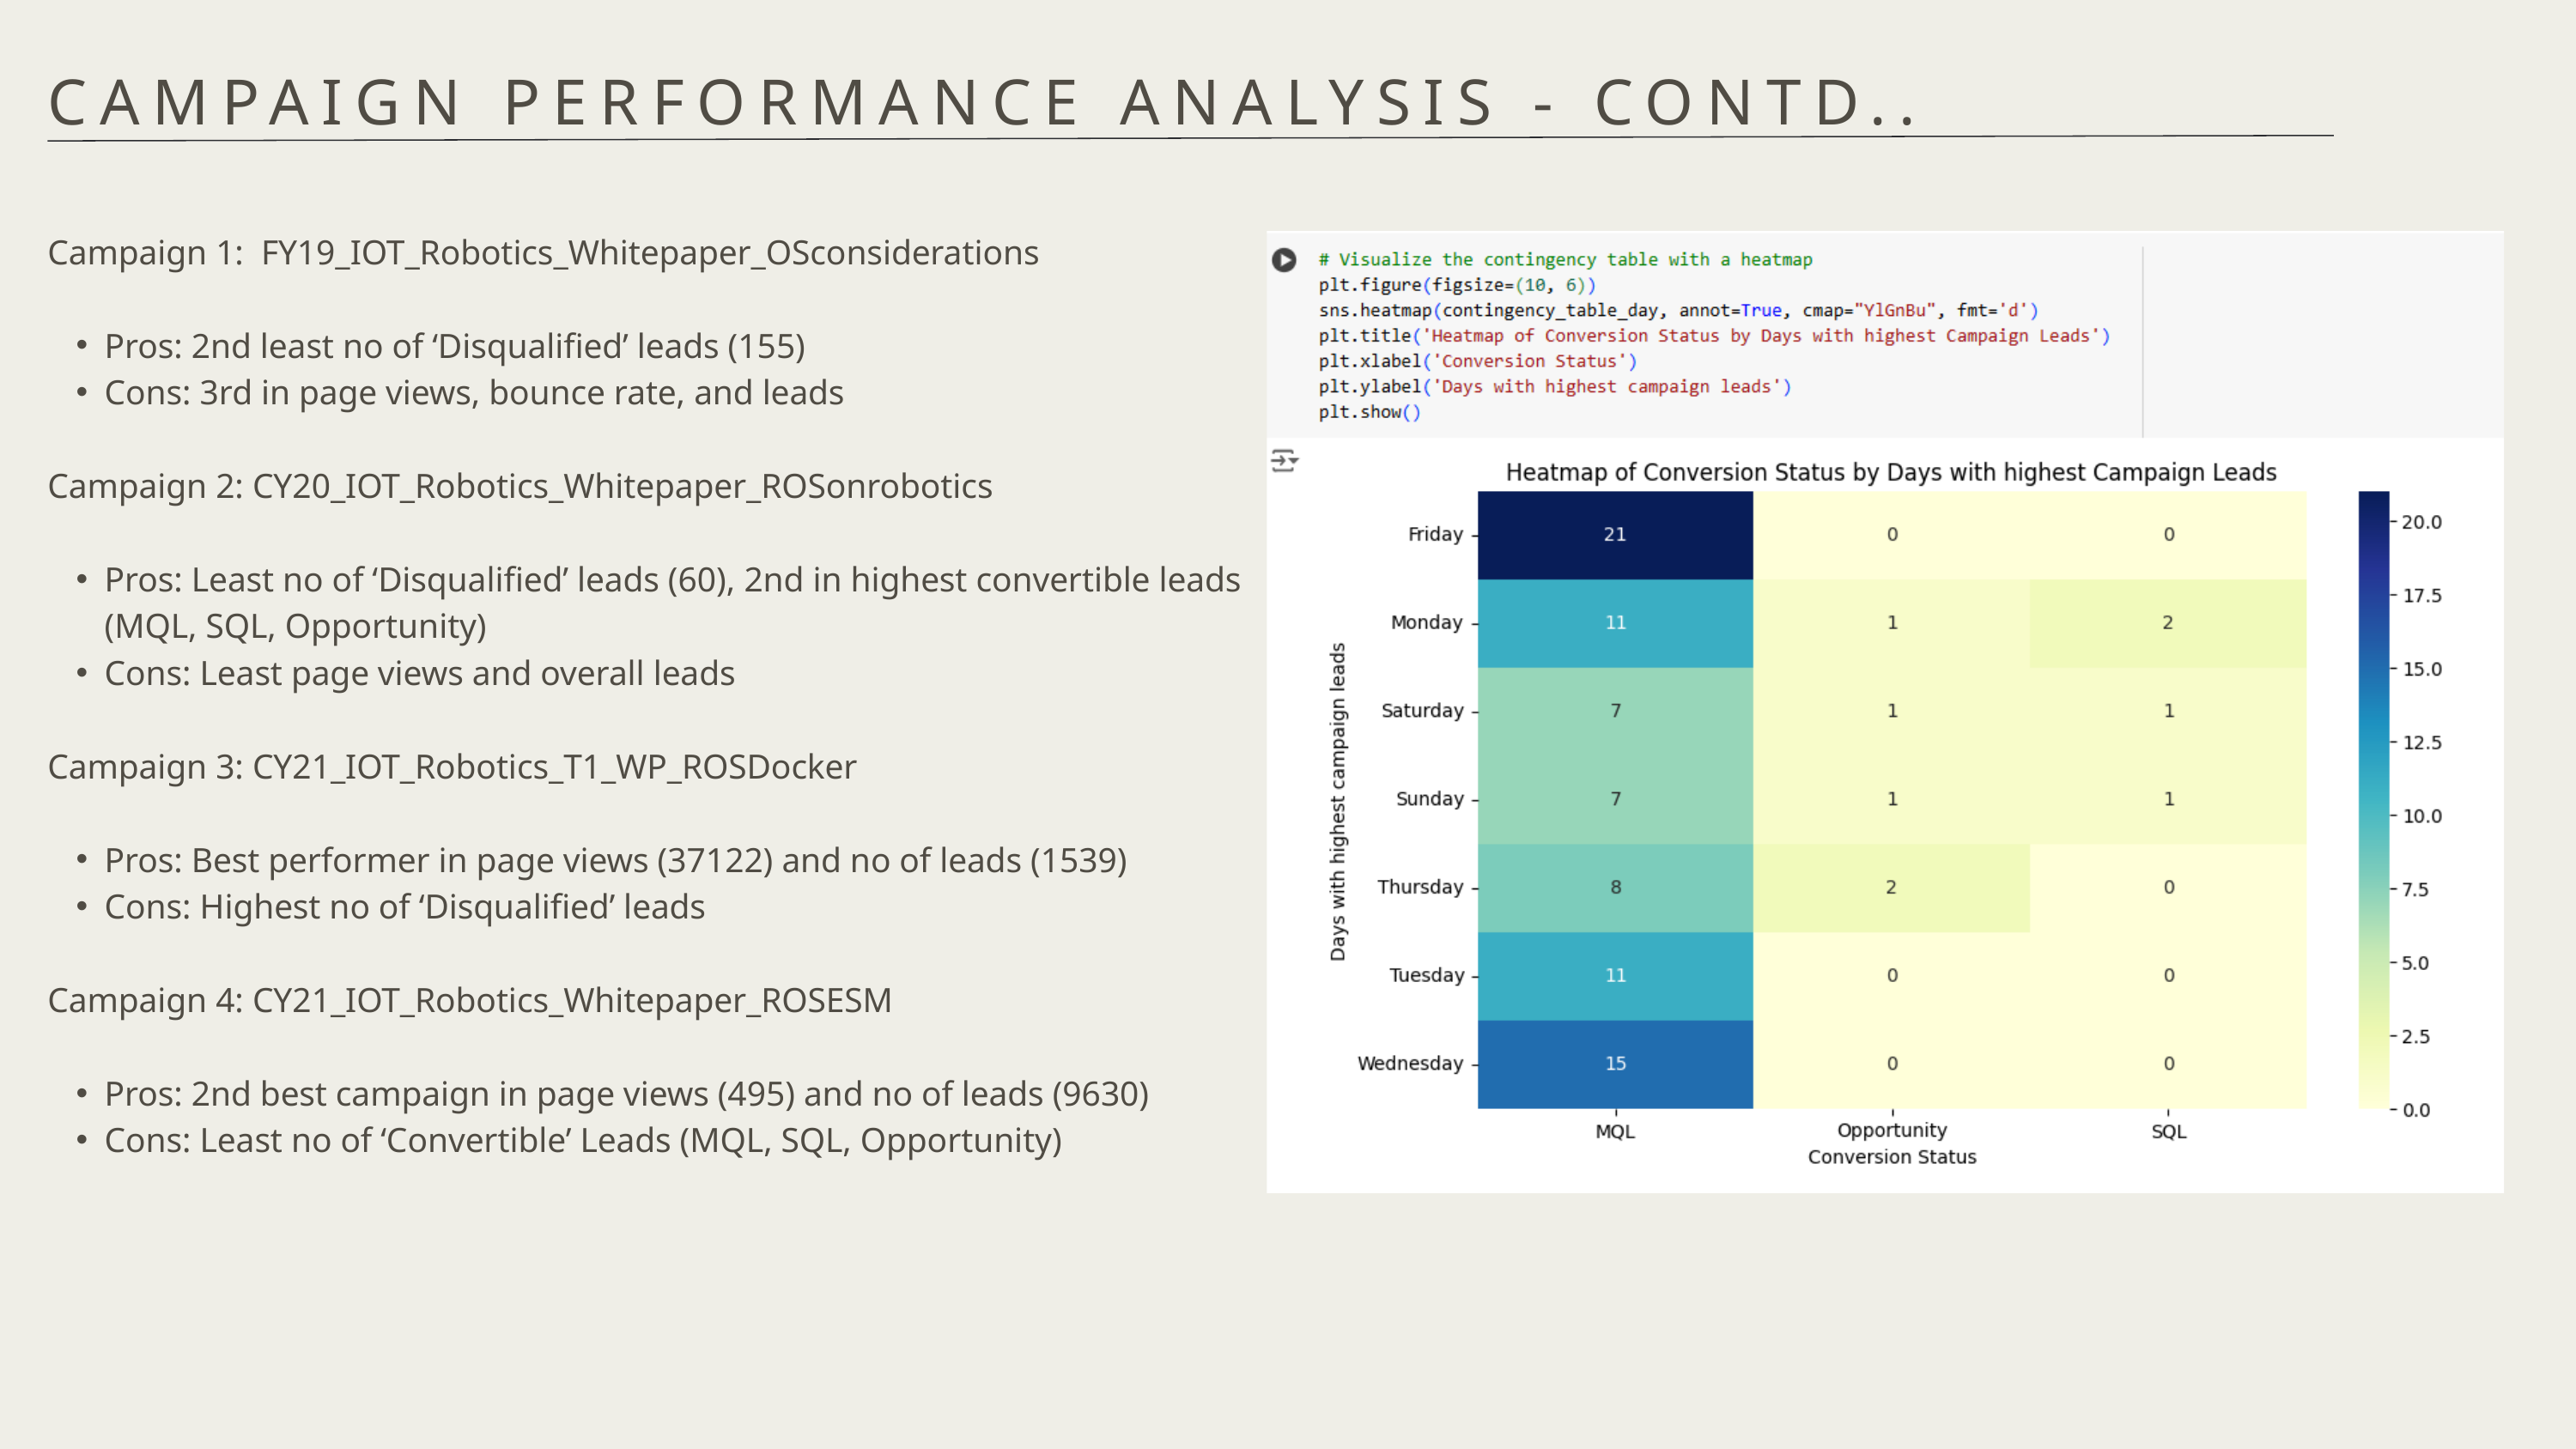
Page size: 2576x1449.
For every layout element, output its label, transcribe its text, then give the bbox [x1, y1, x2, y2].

text_box Campaign 1: FY19_IOT_Robotics_Whitepaper_OSconsiderations Pros: 2nd least no of ‘Disqualified’ leads (155) Cons: 3rd in page views, bounce rate, and leads Campaign 2: CY20_IOT_Robotics_Whitepaper_ROSonrobotics Pros: Least no of ‘Disqualified’ leads (60), 2nd in highest convertible leads (MQL, SQL, Opportunity) Cons: Least page views and overall leads Campaign 3: CY21_IOT_Robotics_T1_WP_ROSDocker Pros: Best performer in page views (37122) and no of leads (1539) Cons: Highest no of ‘Disqualified’ leads Campaign 4: CY21_IOT_Robotics_Whitepaper_ROSESM Pros: 2nd best campaign in page views (495) and no of leads (9630) Cons: Least no of ‘Convertible’ Leads (MQL, SQL, Opportunity) [47, 224, 1242, 1347]
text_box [1267, 231, 2505, 1193]
text_box CAMPAIGN PERFORMANCE ANALYSIS - CONTD.. [47, 50, 2505, 138]
